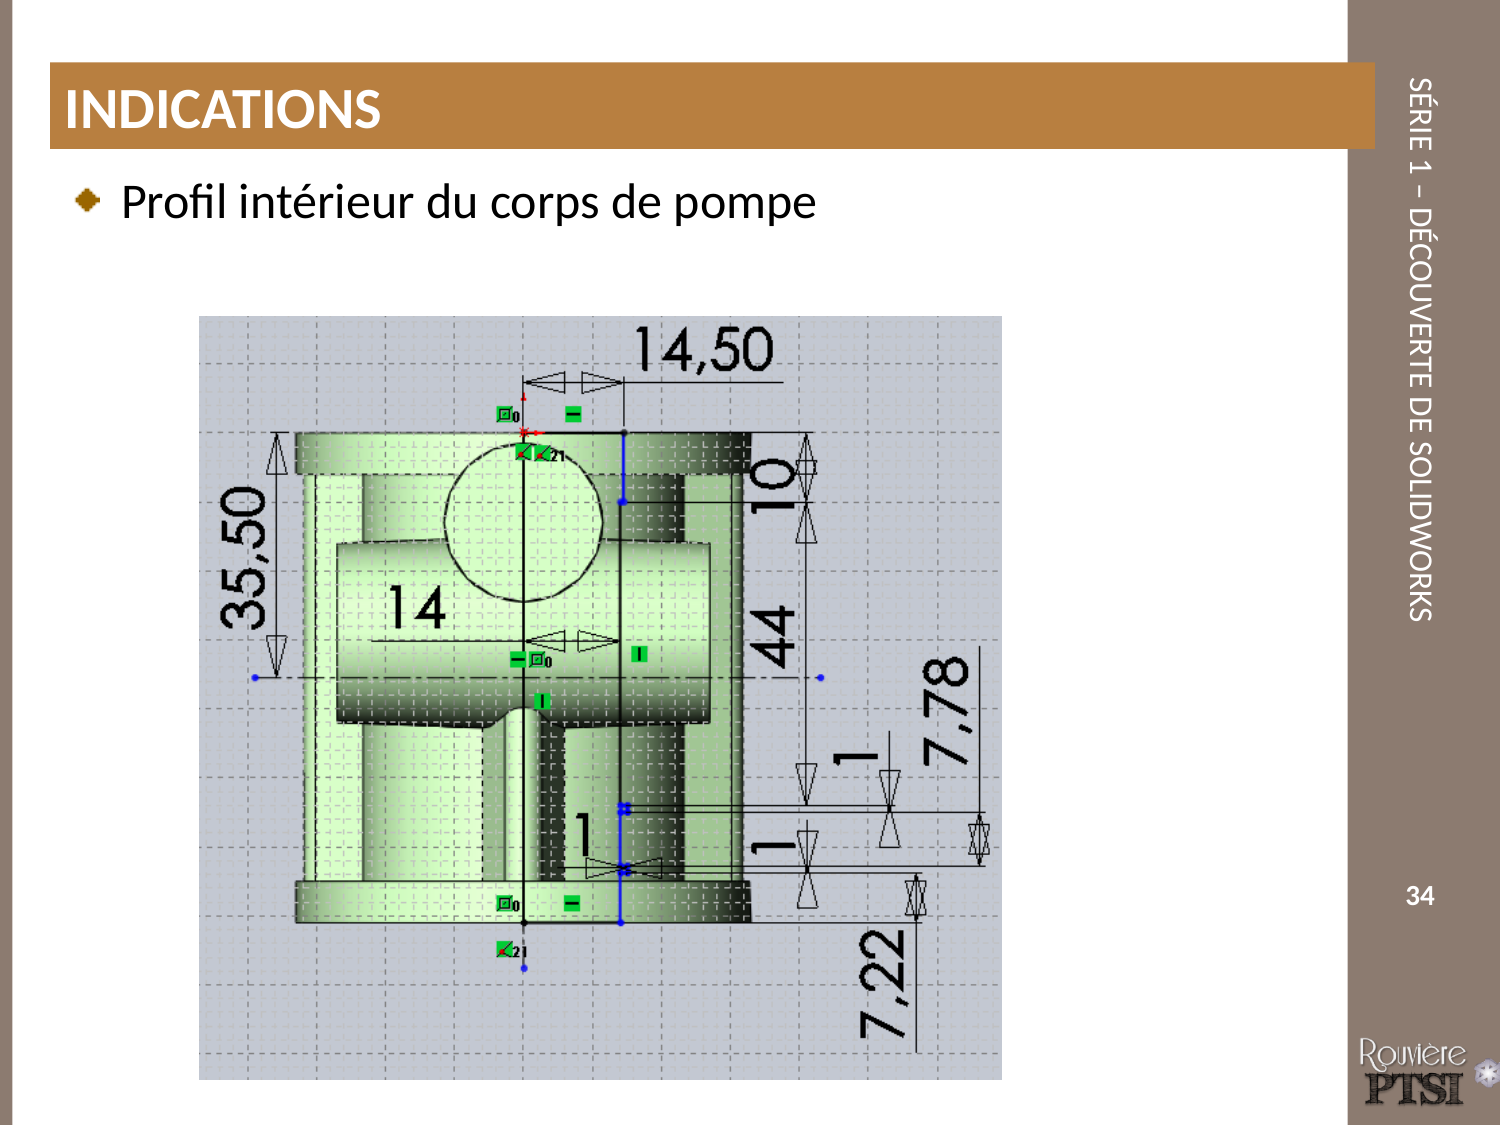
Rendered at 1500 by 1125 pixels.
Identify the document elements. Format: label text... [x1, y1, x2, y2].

picture [1359, 1037, 1500, 1109]
picture [198, 316, 1002, 1080]
list Profil intérieur du corps de pompe [50, 160, 1336, 1025]
picture [64, 180, 100, 216]
slide_number 34 [1340, 869, 1500, 917]
list Indications [50, 62, 1375, 149]
